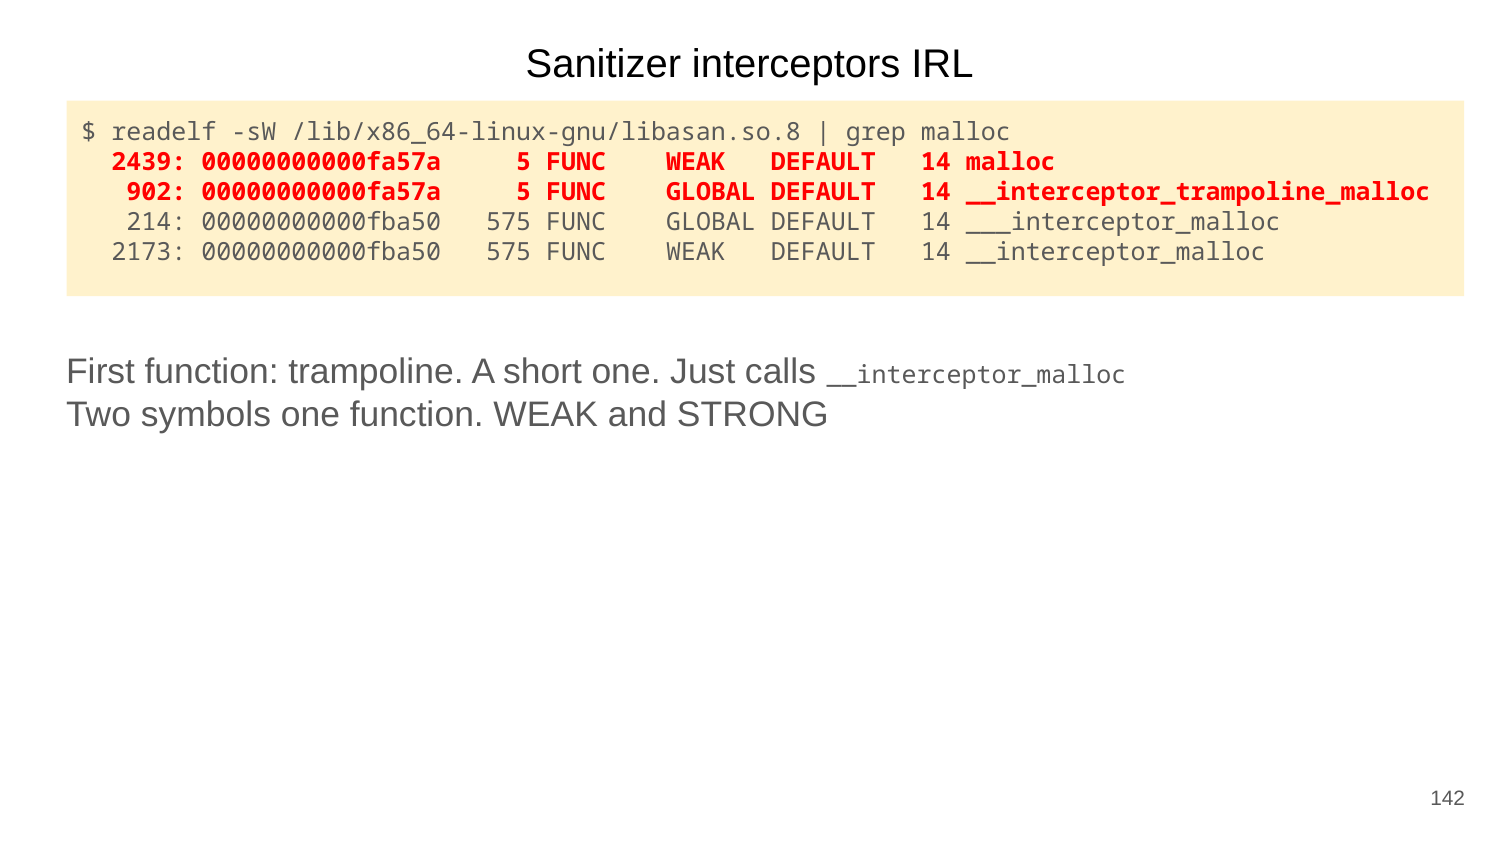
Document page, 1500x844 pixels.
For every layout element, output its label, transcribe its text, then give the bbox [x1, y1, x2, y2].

text_box Sanitizer interceptors IRL [51, 22, 1449, 101]
text_box $ readelf -sW /lib/x86_64-linux-gnu/libasan.so.8 | grep malloc 2439: 00000000000fa57a 5 FUNC WEAK DEFAULT 14 malloc 902: 00000000000fa57a 5 FUNC GLOBAL DEFAULT 14 __interceptor_trampoline_malloc 214: 00000000000fba50 575 FUNC GLOBAL DEFAULT 14 ___interceptor_malloc 2173: 00000000000fba50 575 FUNC WEAK DEFAULT 14 __interceptor_malloc [66, 100, 1465, 297]
text_box First function: trampoline. A short one. Just calls __interceptor_malloc Two symbols one function. WEAK and STRONG [51, 77, 1480, 812]
slide_number 142 [1389, 764, 1480, 830]
